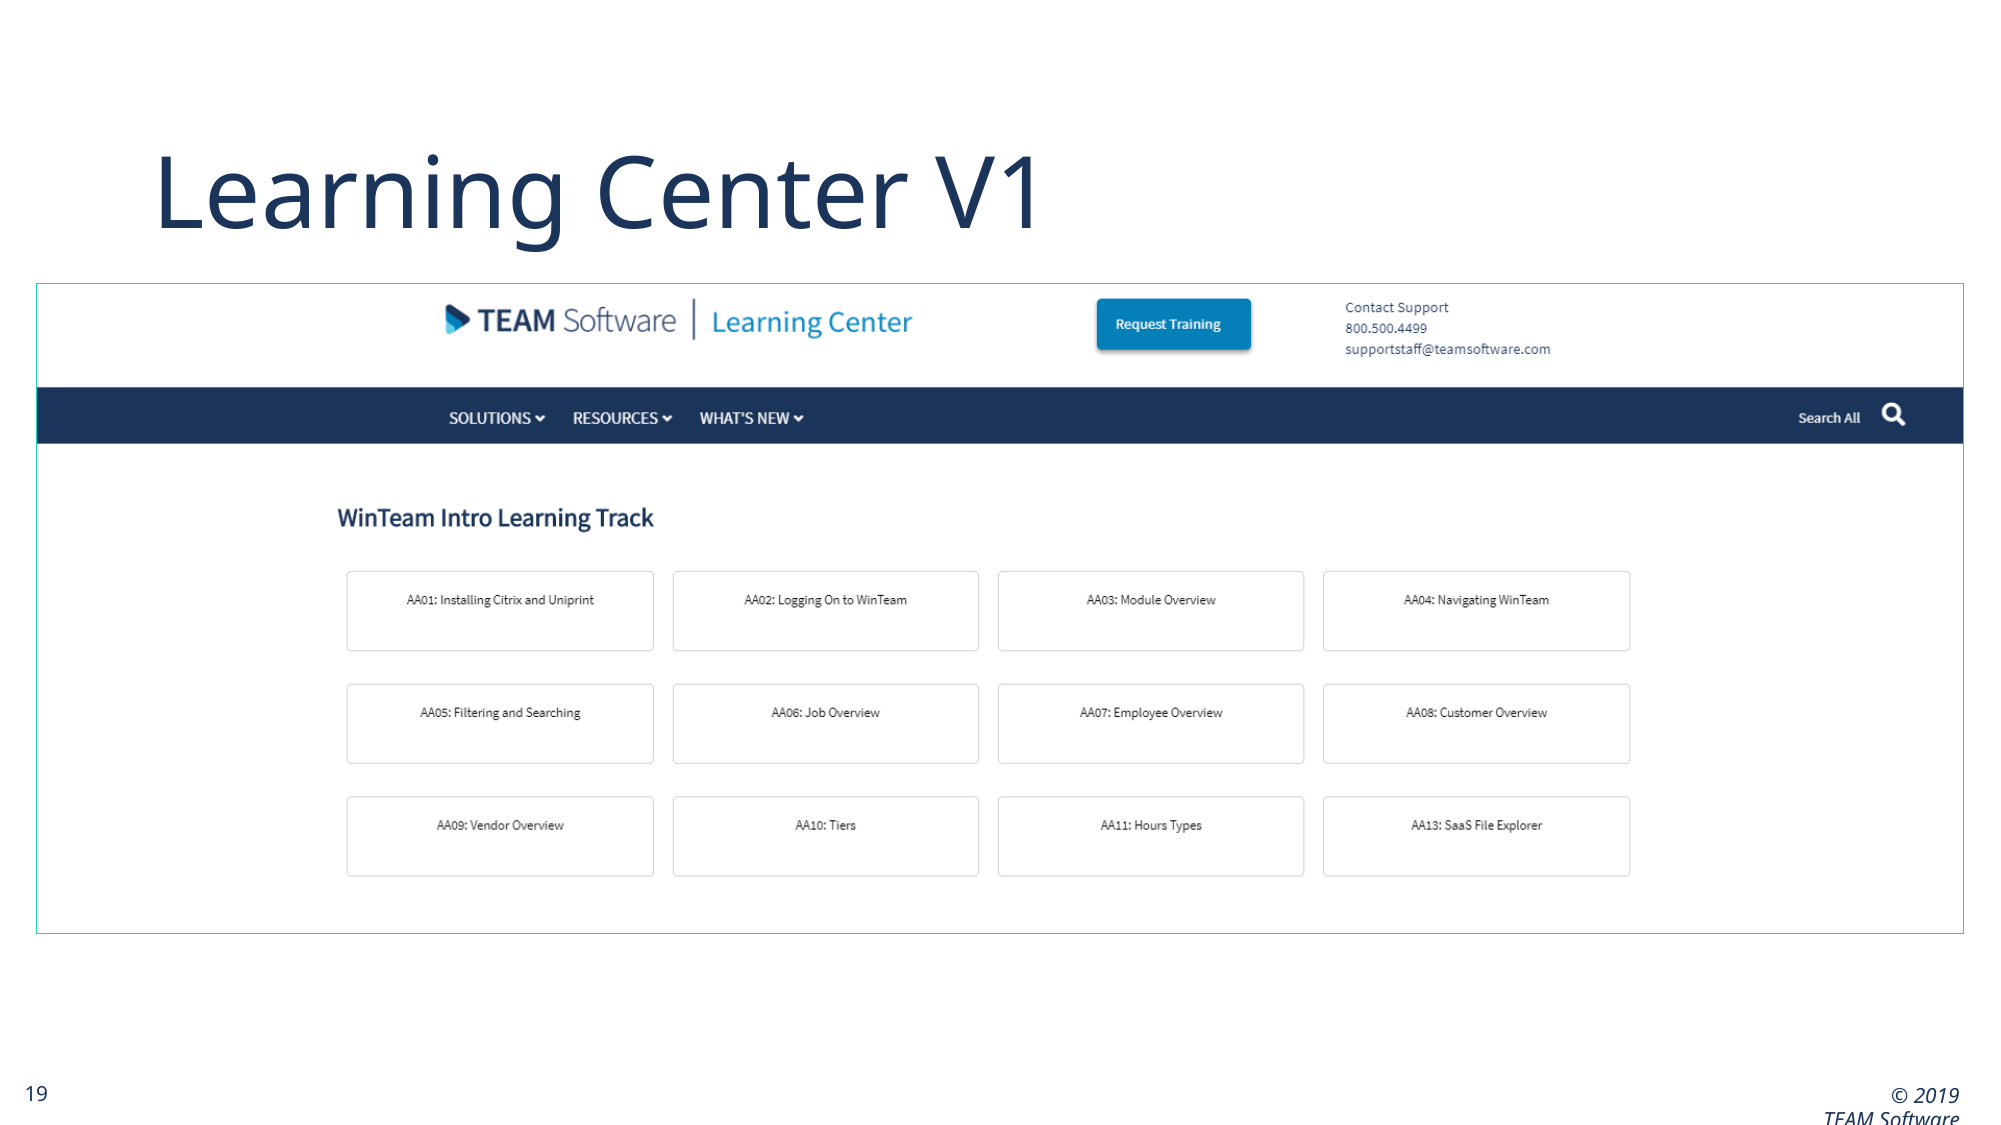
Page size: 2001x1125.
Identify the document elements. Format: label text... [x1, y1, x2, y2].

picture [36, 282, 1964, 934]
title Learning Center V1 [137, 134, 1863, 282]
slide_number 19 [9, 1065, 96, 1125]
